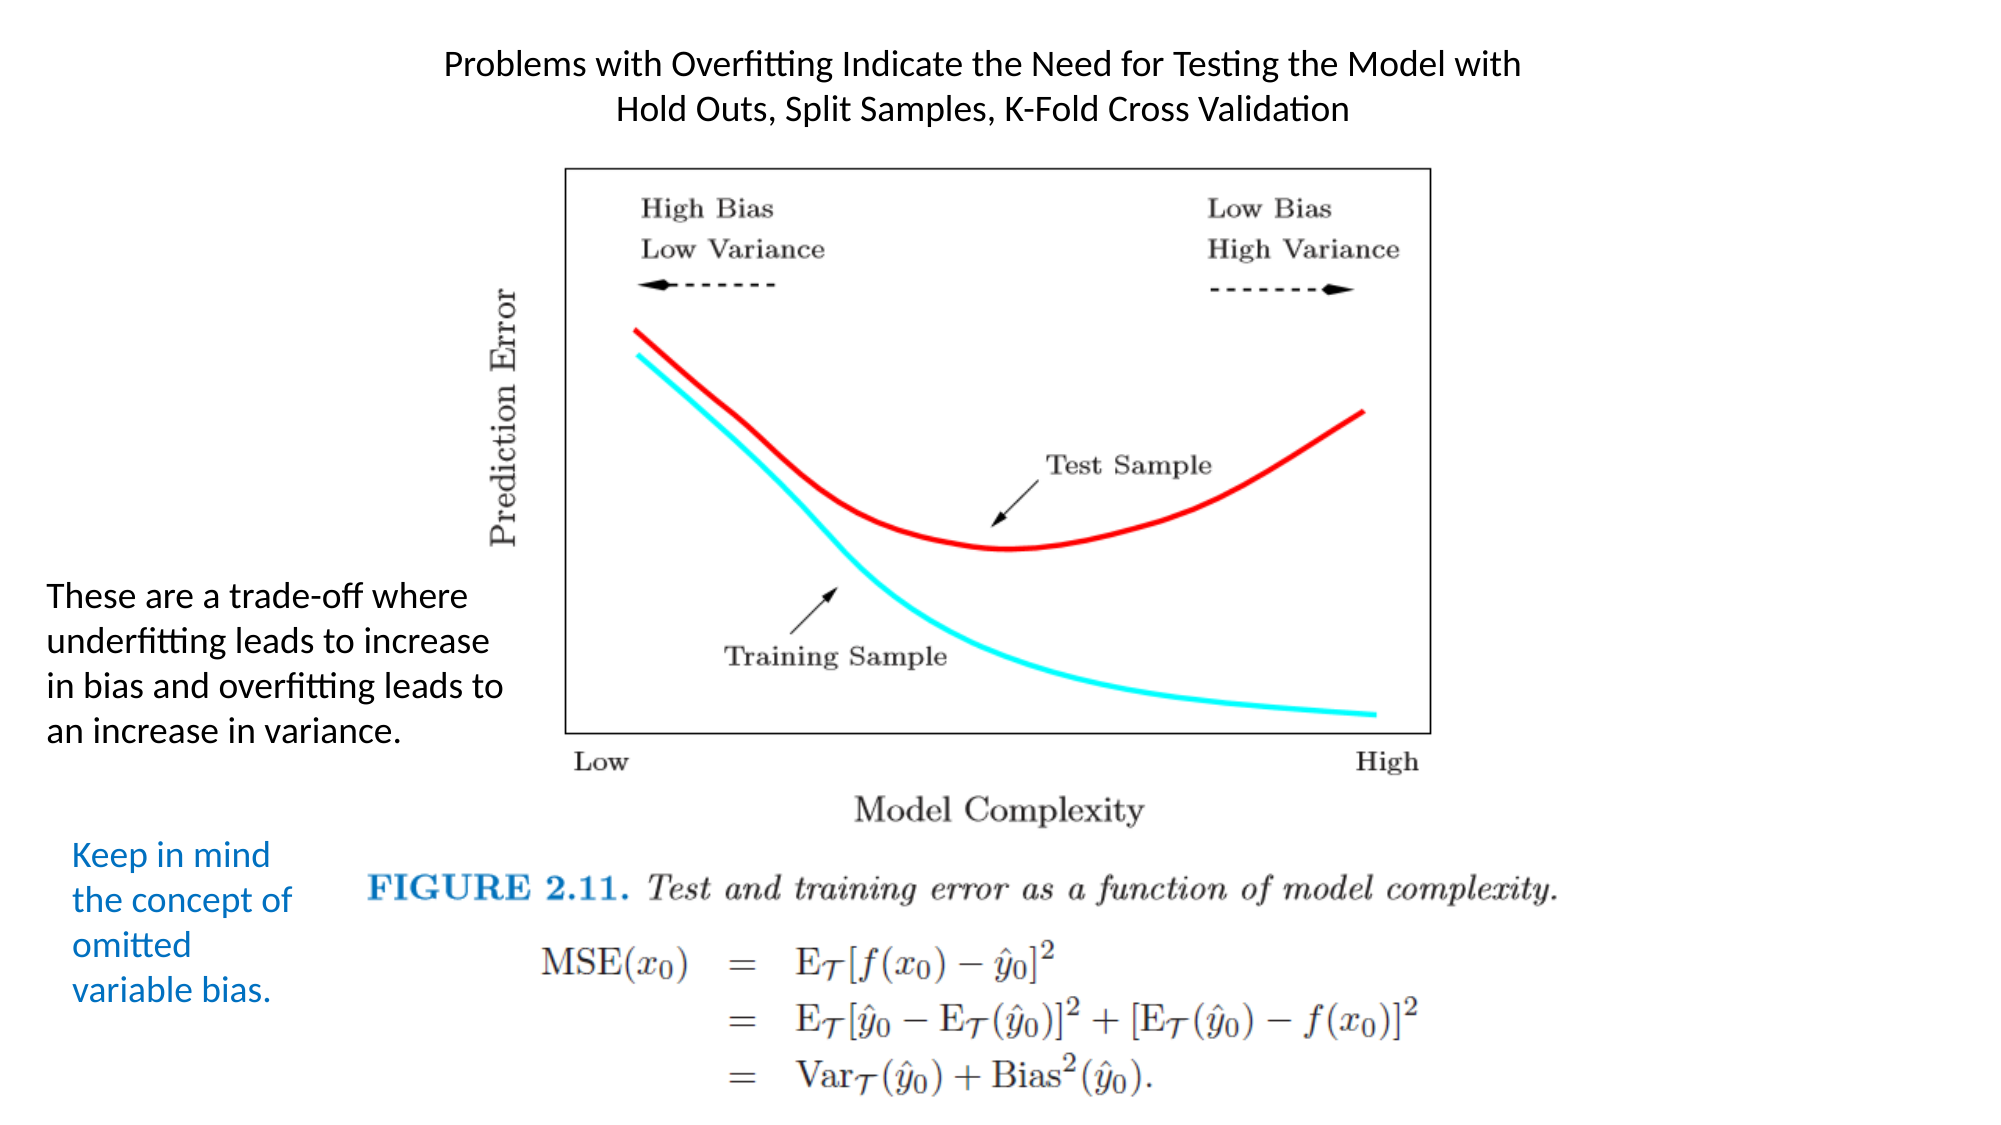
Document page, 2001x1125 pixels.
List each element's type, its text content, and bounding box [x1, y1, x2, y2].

text_box Problems with Overfitting Indicate the Need for Testing the Model with Hold Outs, Split Samples, K-Fold Cross Validation [354, 31, 1613, 137]
text_box These are a trade-off where underfitting leads to increase in bias and overfitting leads to an increase in variance. [31, 564, 357, 759]
text_box Keep in mind the concept of omitted variable bias. [57, 822, 335, 1017]
picture [357, 137, 1613, 1125]
